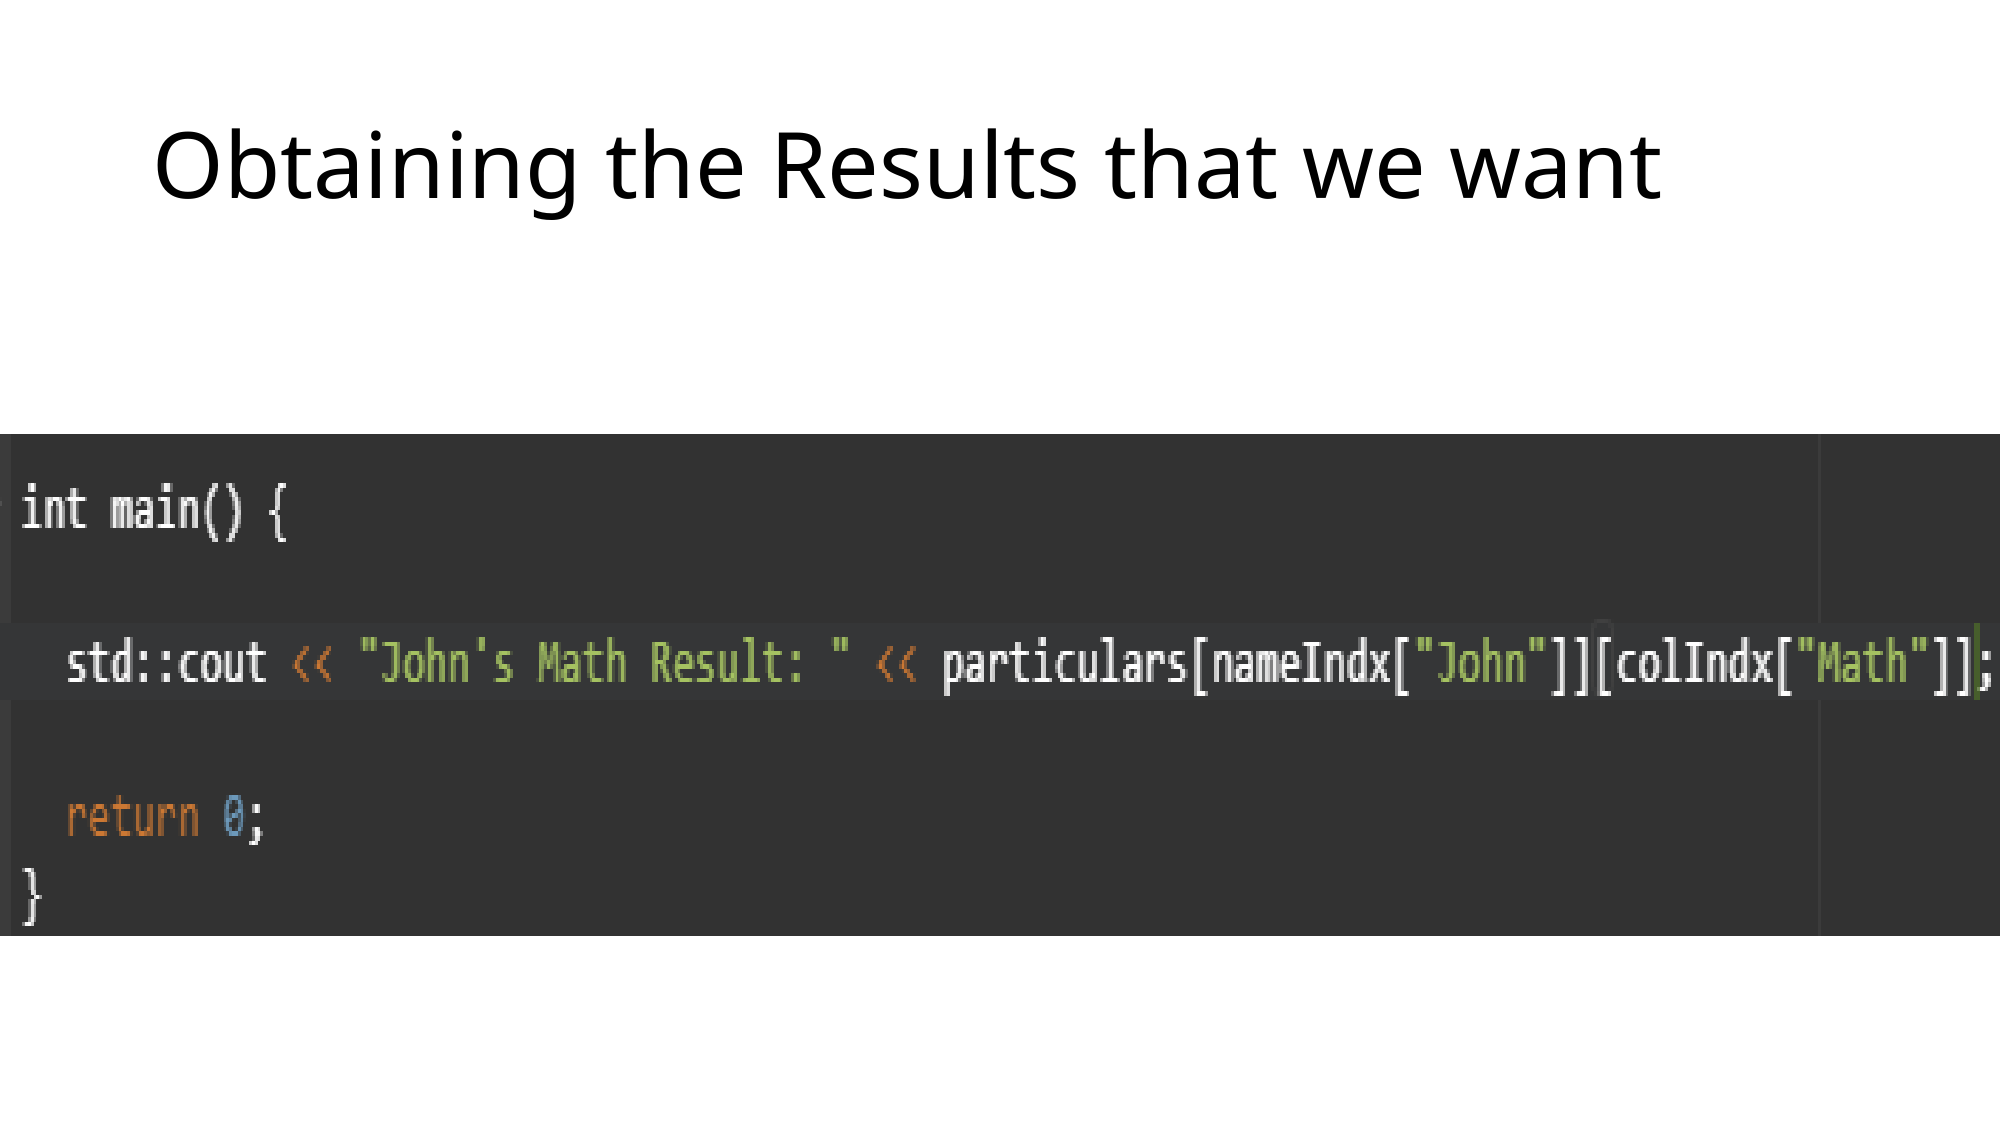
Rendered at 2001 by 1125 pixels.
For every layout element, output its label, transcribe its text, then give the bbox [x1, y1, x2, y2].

picture [0, 434, 2000, 936]
title Obtaining the Results that we want [137, 59, 1863, 278]
